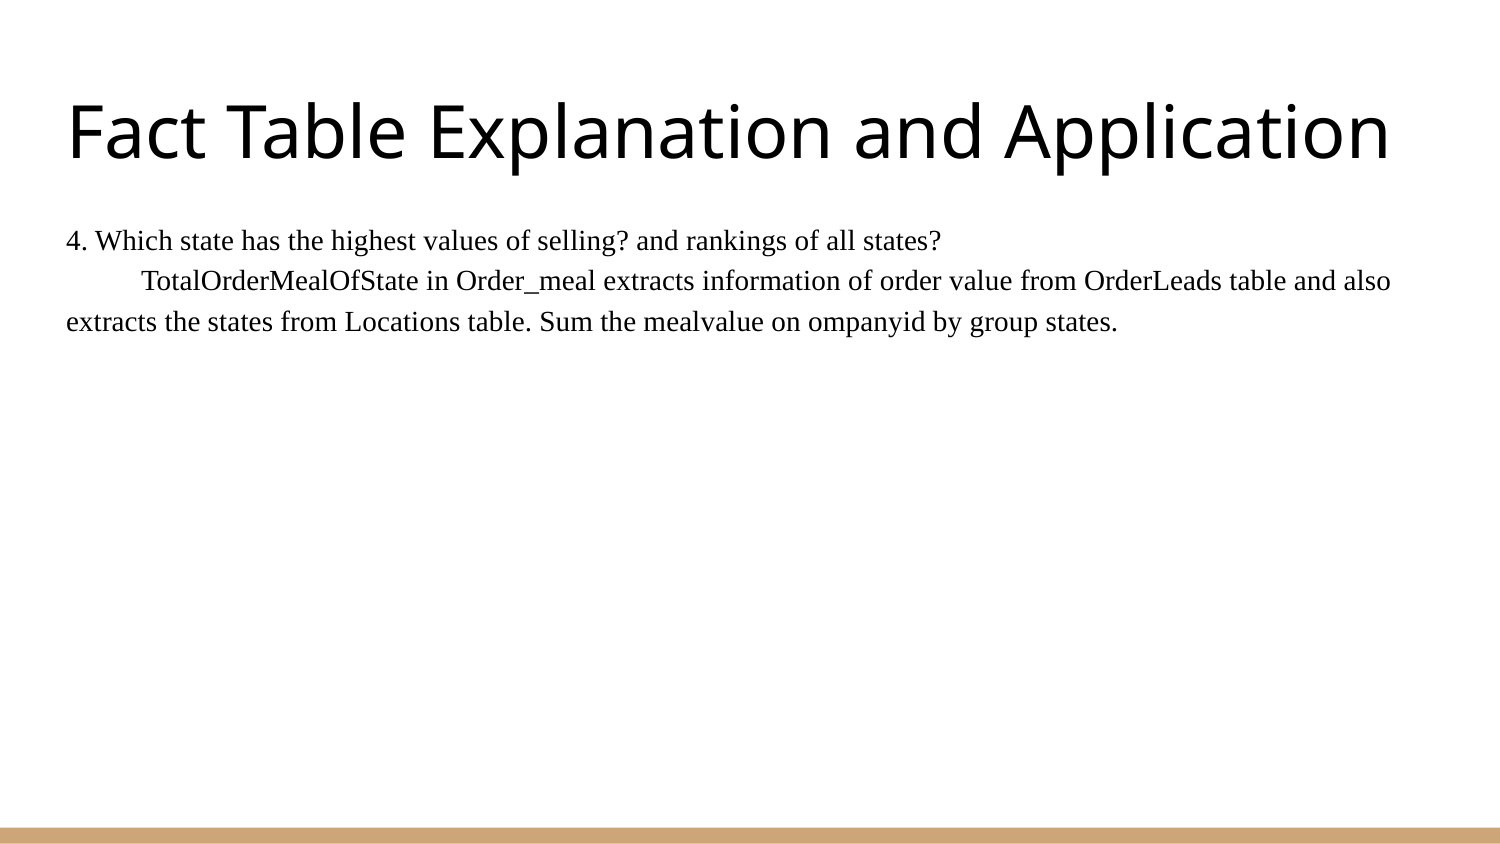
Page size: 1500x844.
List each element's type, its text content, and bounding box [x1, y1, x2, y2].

list 4. Which state has the highest values of selling? and rankings of all states? TotalOrderMealOfState in Order_meal extracts information of order value from OrderLeads table and also extracts the states from Locations table. Sum the mealvalue on ompanyid by group states. [51, 200, 1449, 752]
title Fact Table Explanation and Application [51, 51, 1449, 189]
